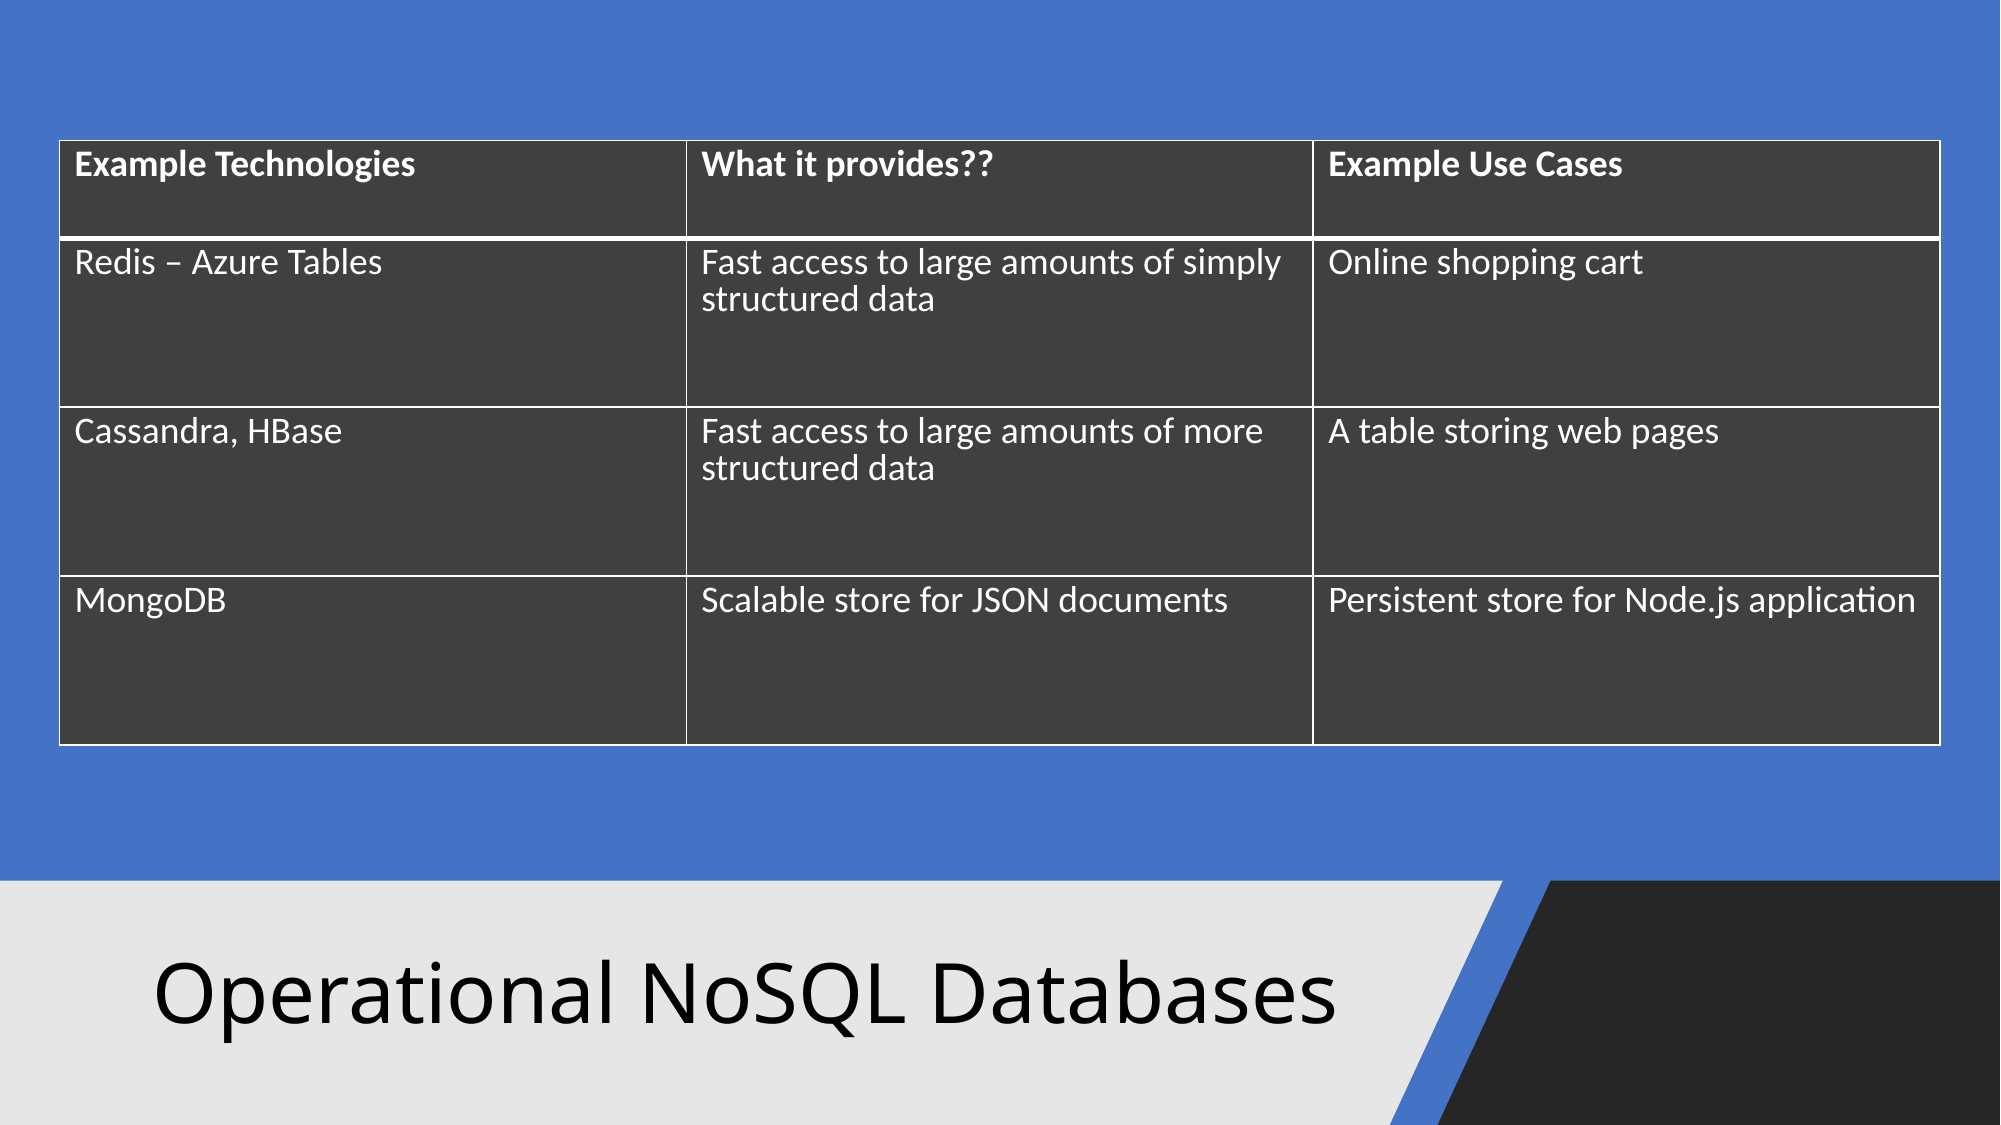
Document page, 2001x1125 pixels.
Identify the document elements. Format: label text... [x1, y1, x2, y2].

table_cell Scalable store for JSON documents [687, 577, 1312, 744]
table_cell MongoDB [60, 577, 686, 744]
table_cell Fast access to large amounts of simply structured data [687, 241, 1312, 406]
table_header What it provides?? [687, 141, 1312, 236]
text_box [1436, 879, 2000, 1125]
table_header Example Use Cases [1314, 141, 1939, 236]
table_cell Redis – Azure Tables [60, 241, 686, 406]
table_cell A table storing web pages [1314, 408, 1939, 575]
title Operational NoSQL Databases [137, 907, 1404, 1087]
table_header Example Technologies [60, 141, 686, 236]
table_cell Persistent store for Node.js application [1314, 577, 1939, 744]
table_cell Fast access to large amounts of more structured data [687, 408, 1312, 575]
table_cell Online shopping cart [1314, 241, 1939, 406]
table_cell Cassandra, HBase [60, 408, 686, 575]
text_box [0, 879, 1505, 1125]
